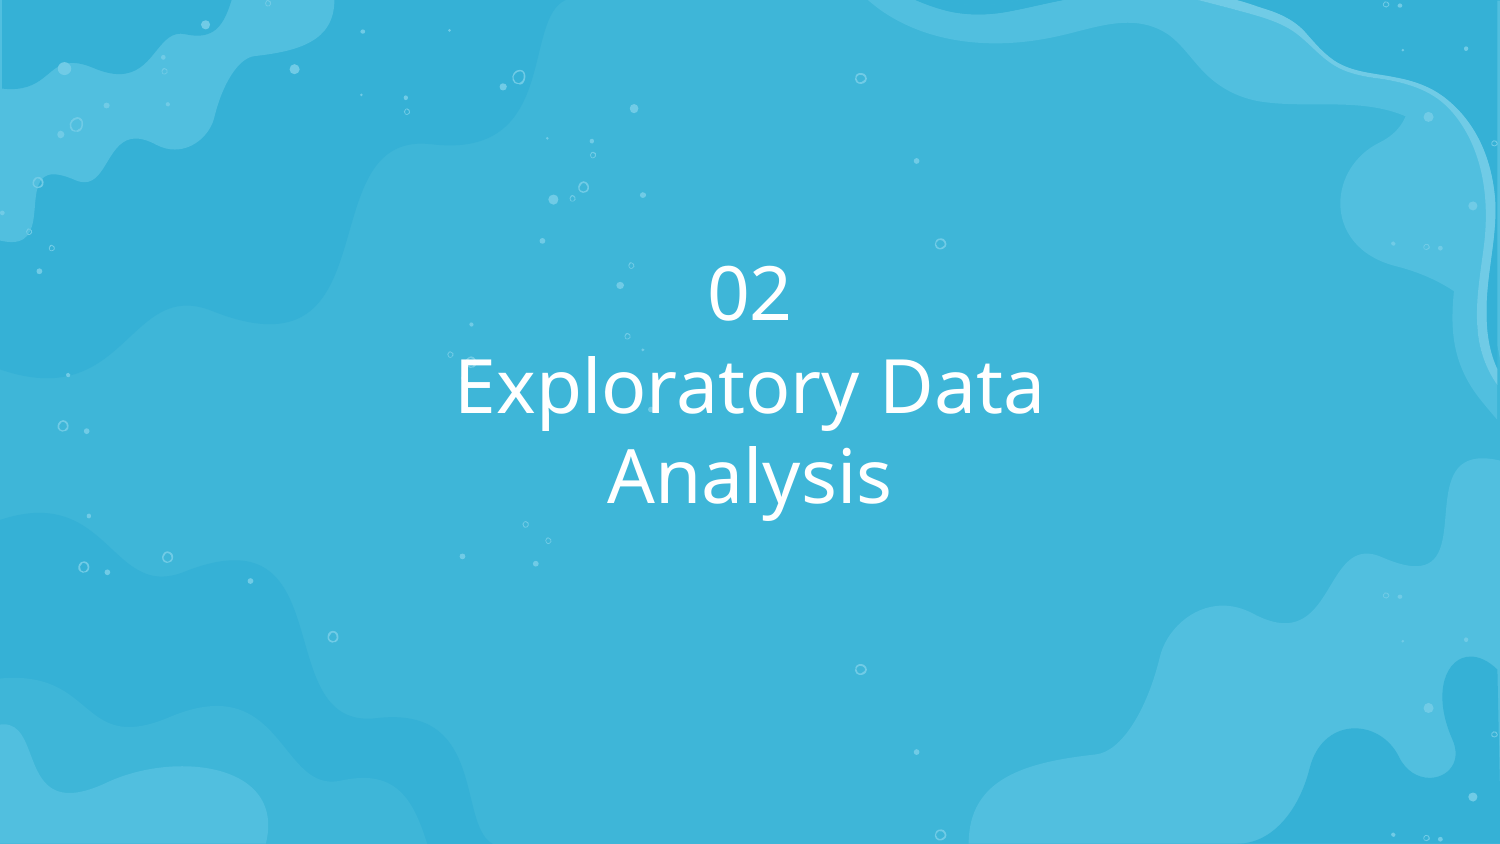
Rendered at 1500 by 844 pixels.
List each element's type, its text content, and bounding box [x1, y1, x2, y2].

title Exploratory Data Analysis [362, 377, 1138, 480]
title 02 [666, 239, 834, 341]
